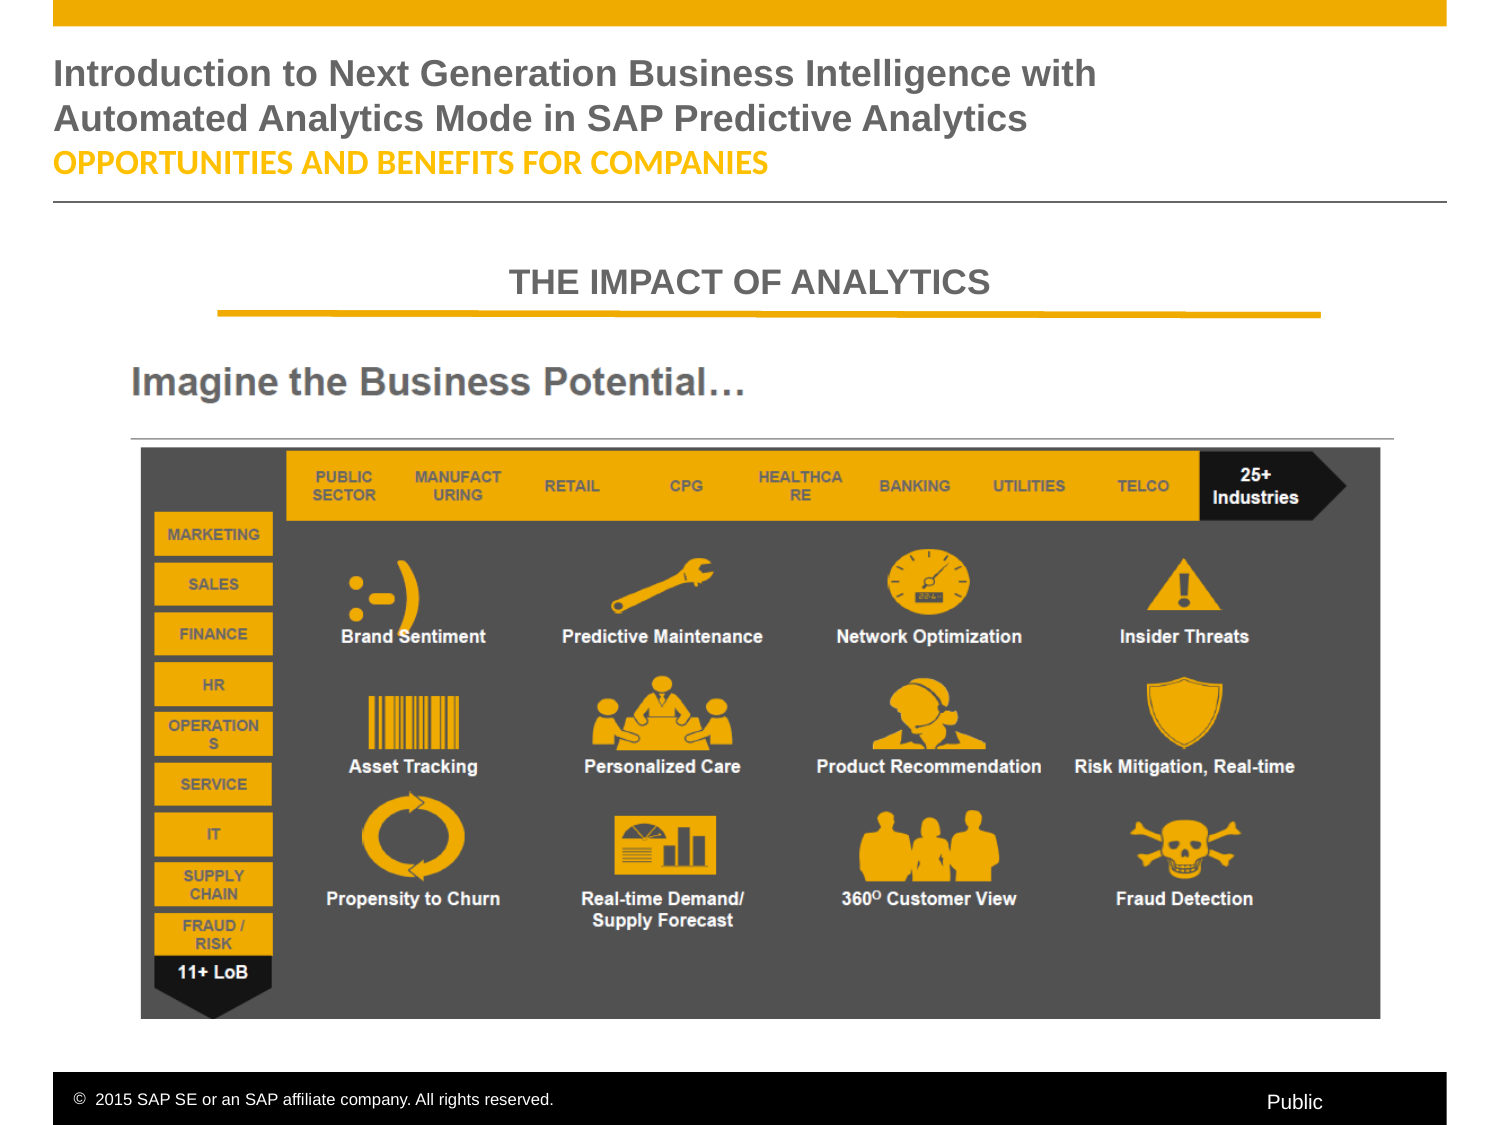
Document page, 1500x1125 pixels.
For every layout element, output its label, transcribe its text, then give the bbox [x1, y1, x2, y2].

text_box The Impact of Analytics [158, 248, 1342, 313]
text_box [217, 312, 1321, 316]
picture [105, 349, 1395, 1019]
title Introduction to Next Generation Business Intelligence with Automated Analytics Mode in SAP Predictive Analytics Opportunities and benefits for companies [53, 53, 1286, 178]
